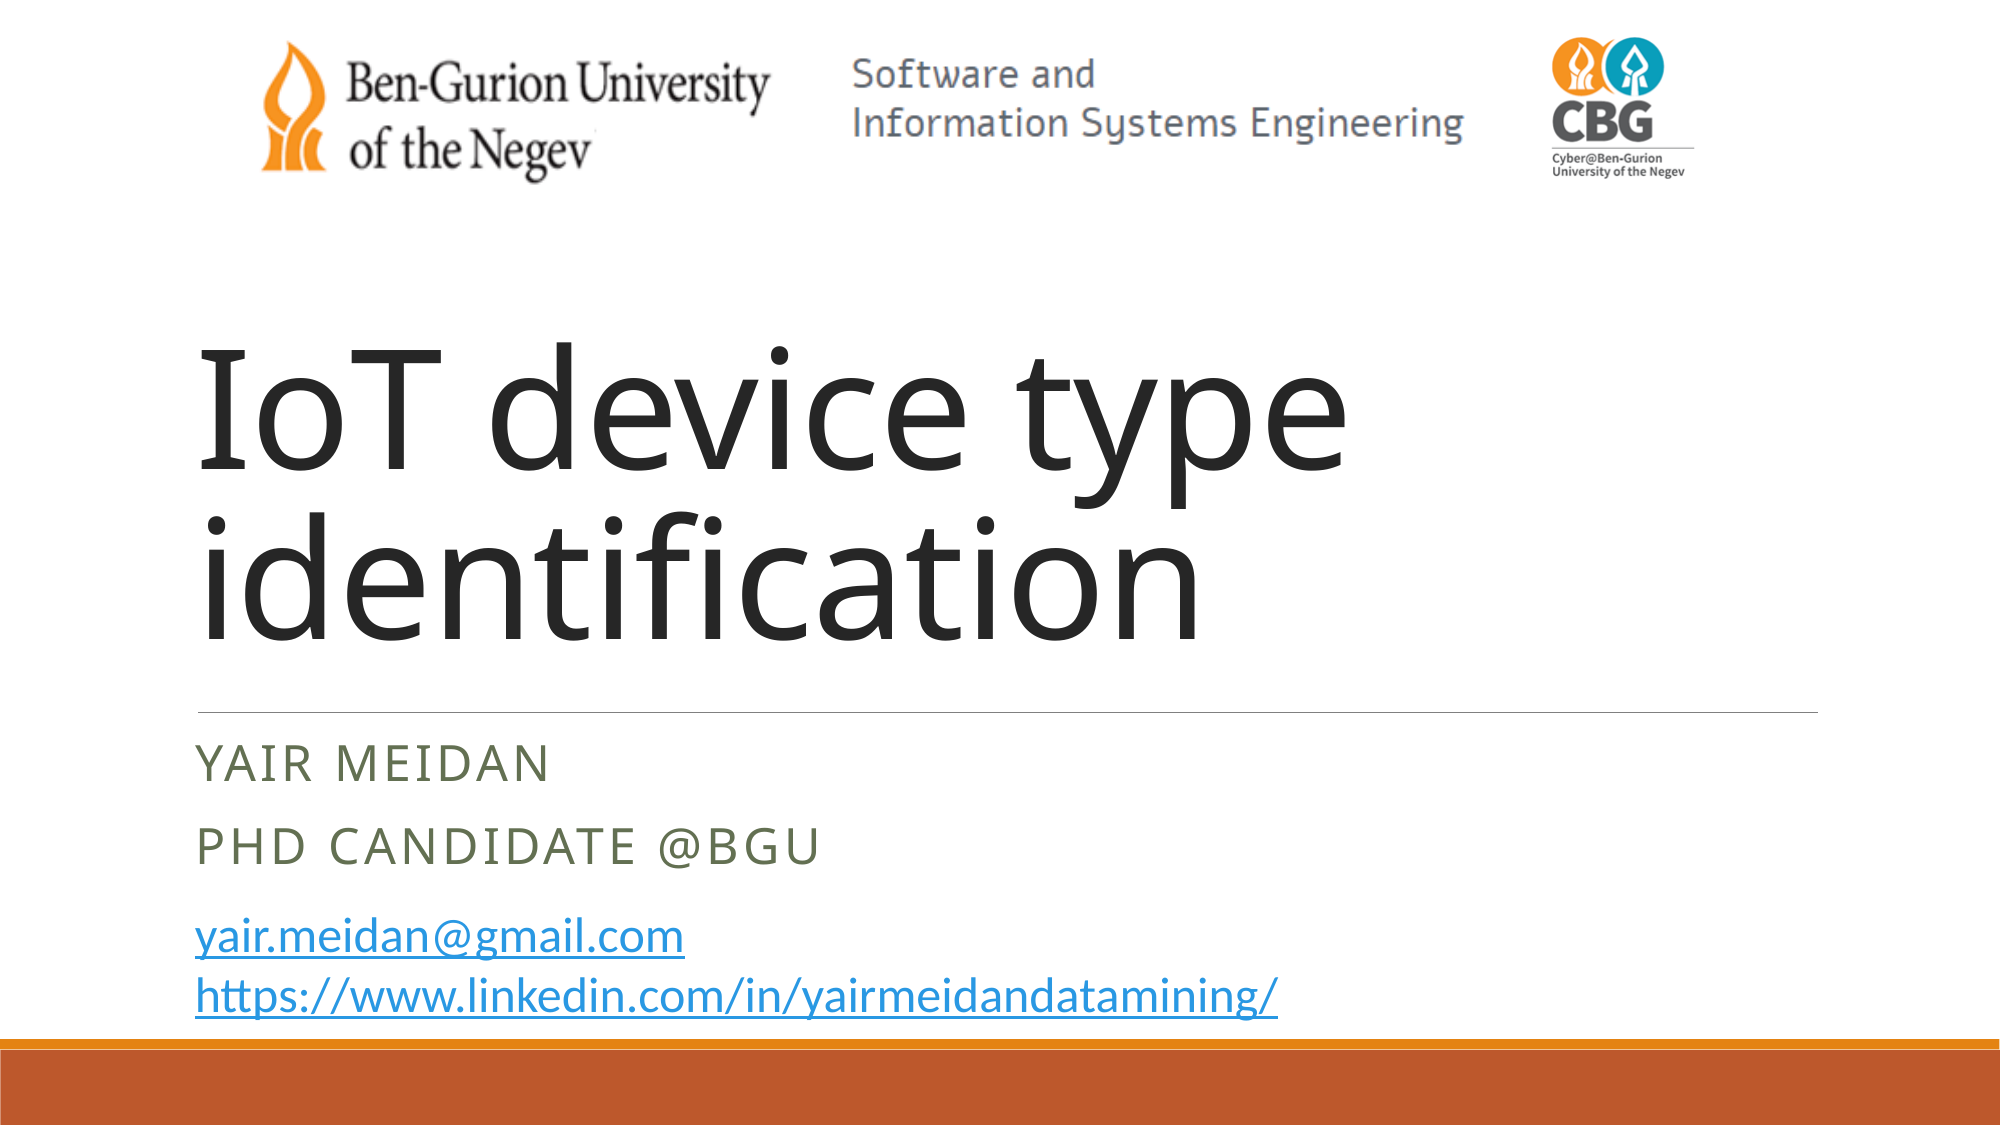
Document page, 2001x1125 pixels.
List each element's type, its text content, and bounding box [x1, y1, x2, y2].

title IoT device type identification [180, 96, 1830, 682]
picture [1533, 24, 1705, 194]
picture [844, 48, 1472, 158]
text_box yair.meidan@gmail.com https://www.linkedin.com/in/yairmeidandatamining/ [179, 895, 1352, 1090]
picture [235, 24, 782, 194]
subtitle Yair Meidan phd candidate @bgu [180, 730, 1830, 922]
